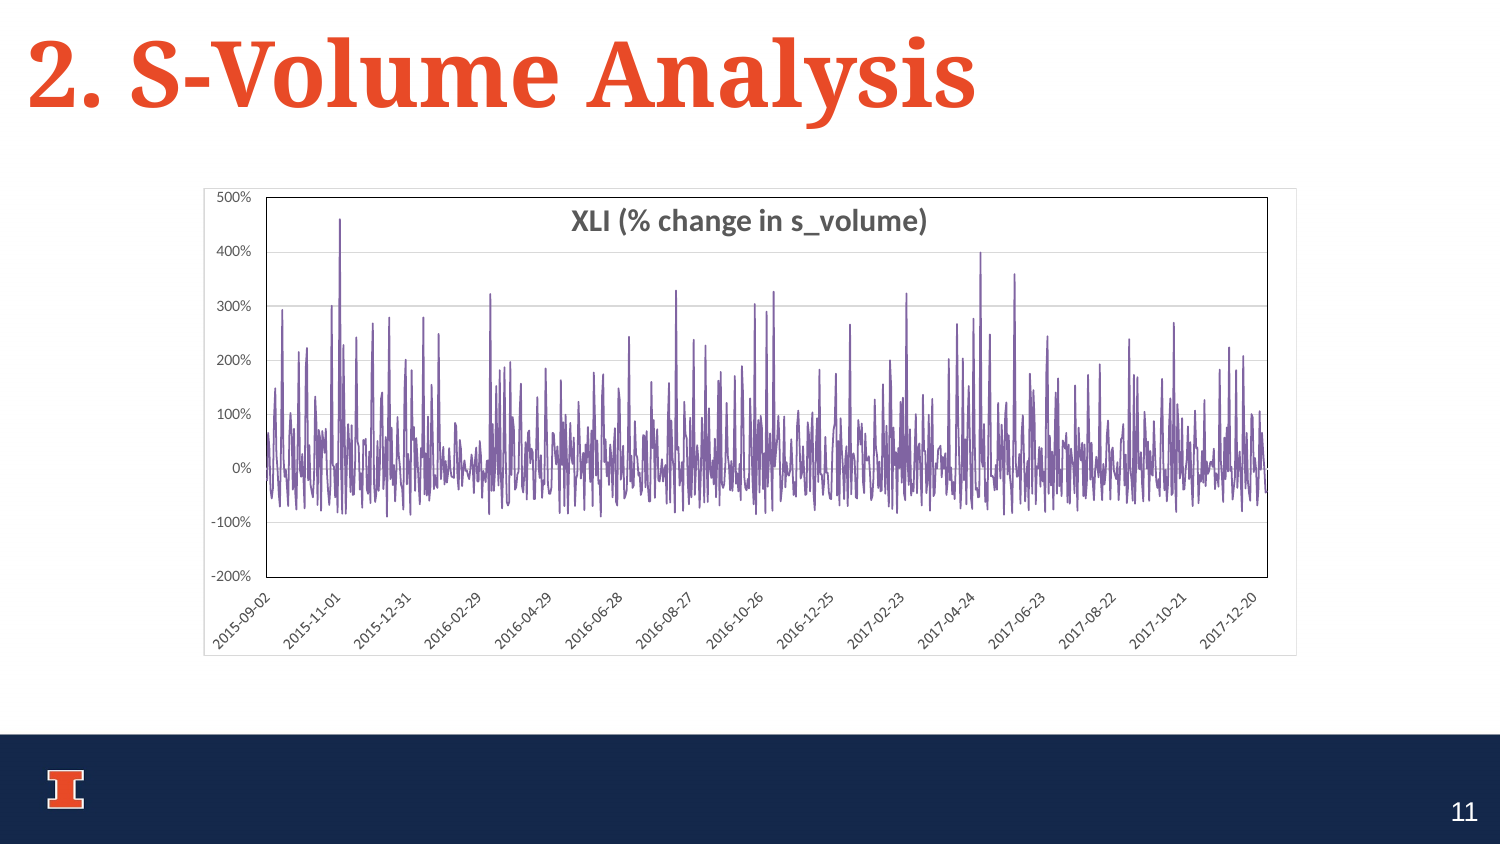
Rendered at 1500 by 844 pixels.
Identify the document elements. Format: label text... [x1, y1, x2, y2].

picture [0, 0, 1500, 844]
title 2. S-Volume Analysis [12, 8, 1375, 150]
slide_number 11 [1403, 779, 1494, 844]
